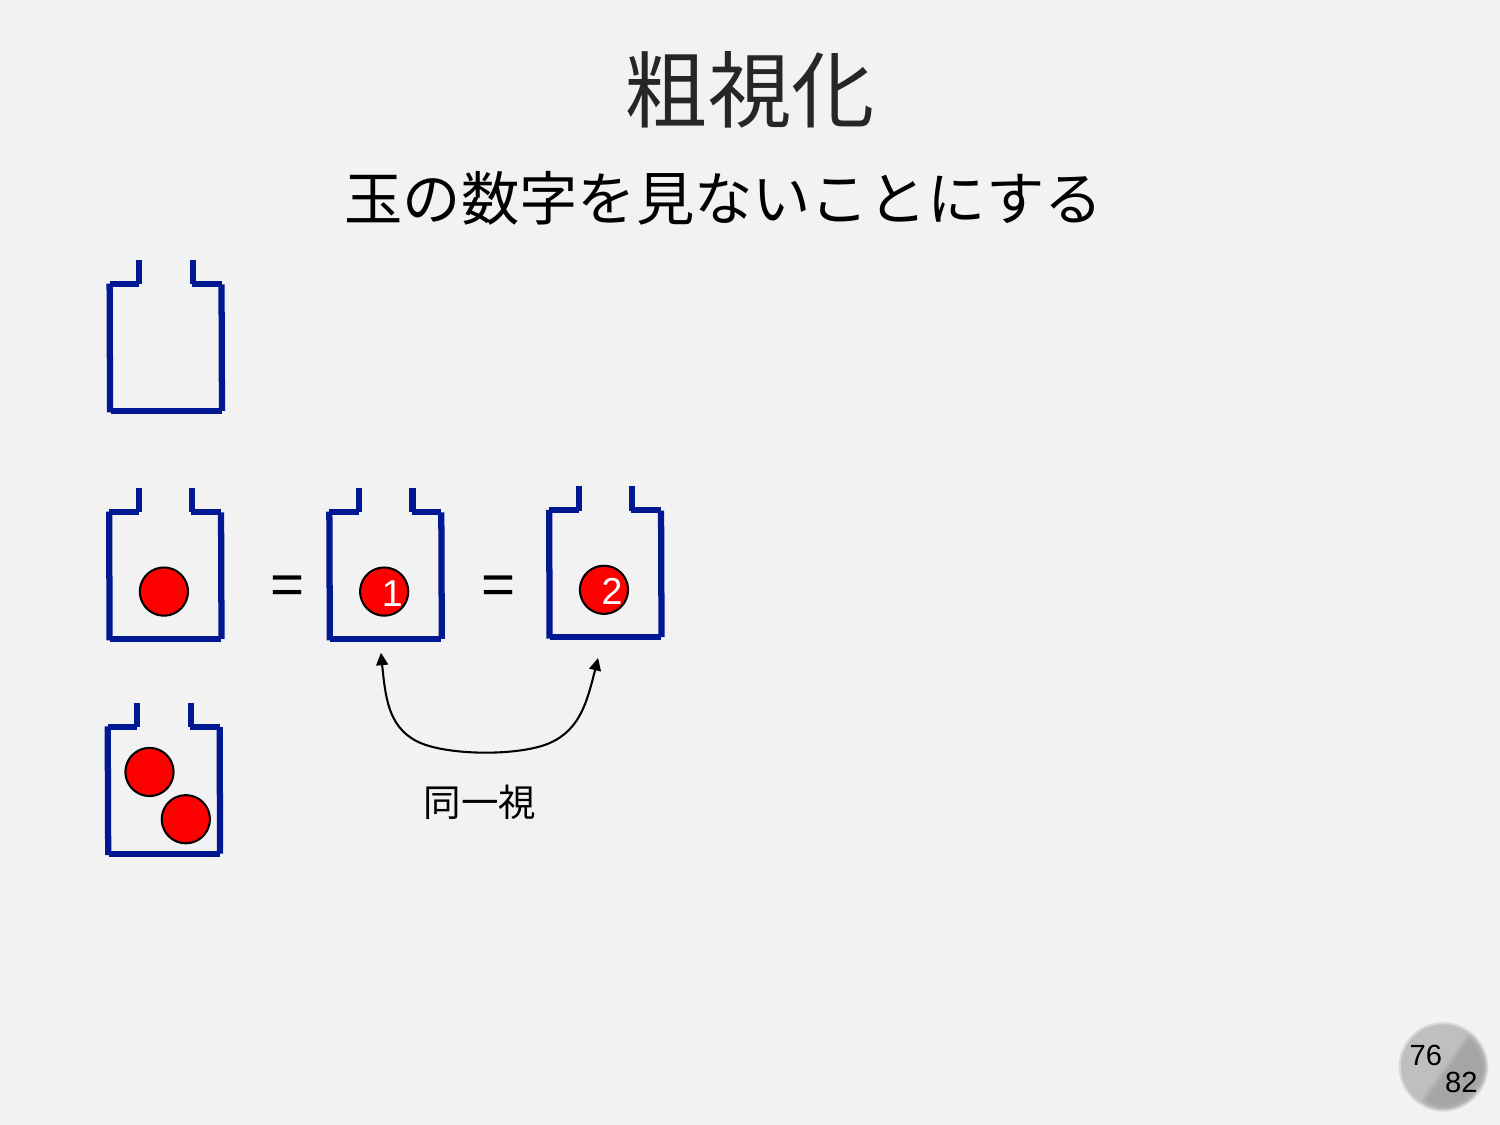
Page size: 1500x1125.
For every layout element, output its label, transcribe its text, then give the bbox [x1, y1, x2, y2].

text_box 同一視 [409, 771, 552, 832]
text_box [549, 486, 662, 639]
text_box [109, 259, 222, 413]
text_box [376, 652, 602, 754]
text_box = [466, 538, 531, 624]
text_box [109, 488, 222, 641]
text_box = [255, 538, 320, 624]
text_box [107, 702, 221, 856]
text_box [329, 488, 442, 641]
text_box 玉の数字を見ないことにする [329, 154, 1118, 240]
list 粗視化 [0, 31, 1500, 155]
